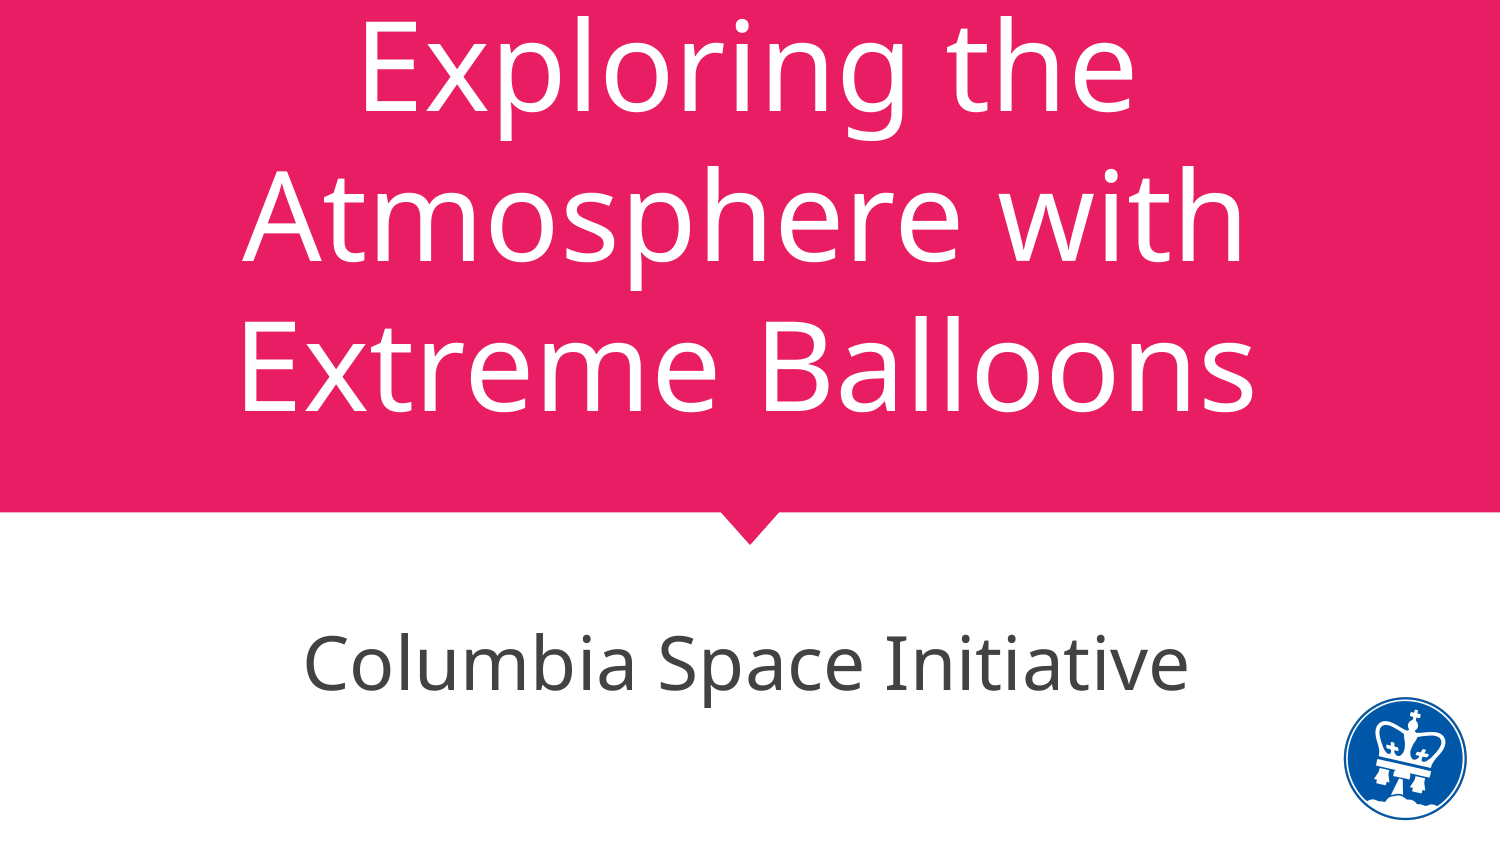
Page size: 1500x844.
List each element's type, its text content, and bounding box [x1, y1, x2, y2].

title Exploring the Atmosphere with Extreme Balloons [67, 105, 1427, 452]
subtitle Columbia Space Initiative [67, 557, 1427, 765]
picture [1336, 689, 1476, 828]
